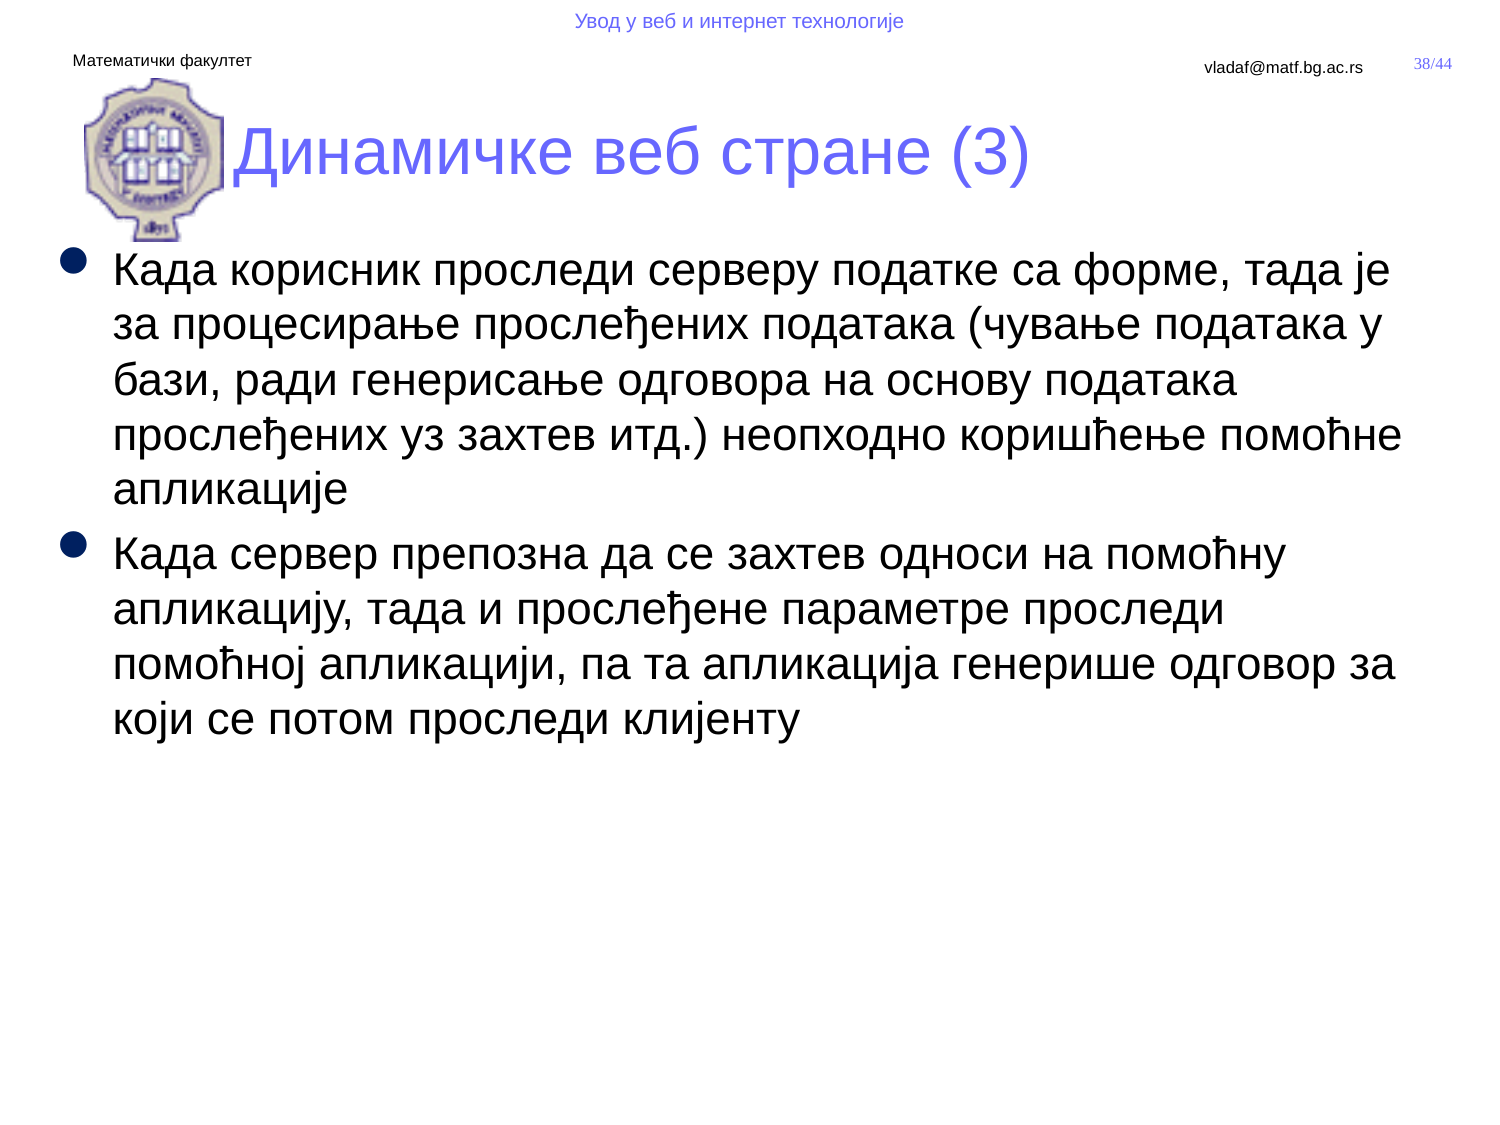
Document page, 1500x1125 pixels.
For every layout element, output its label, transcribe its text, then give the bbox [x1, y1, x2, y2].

list Када корисник проследи серверу податке са форме, тада је за процесирање прослеђених података (чување података у бази, ради генерисање одговора на основу података прослеђених уз захтев итд.) неопходно коришћење помоћне апликације Када сервер препозна да се захтев односи на помоћну апликацију, тада и прослеђене параметре проследи помоћној апликацији, па та апликација генерише одговор за који се потом проследи клијенту [41, 231, 1447, 588]
picture [84, 78, 218, 231]
title Динамичке веб стране (3) [218, 54, 1483, 243]
